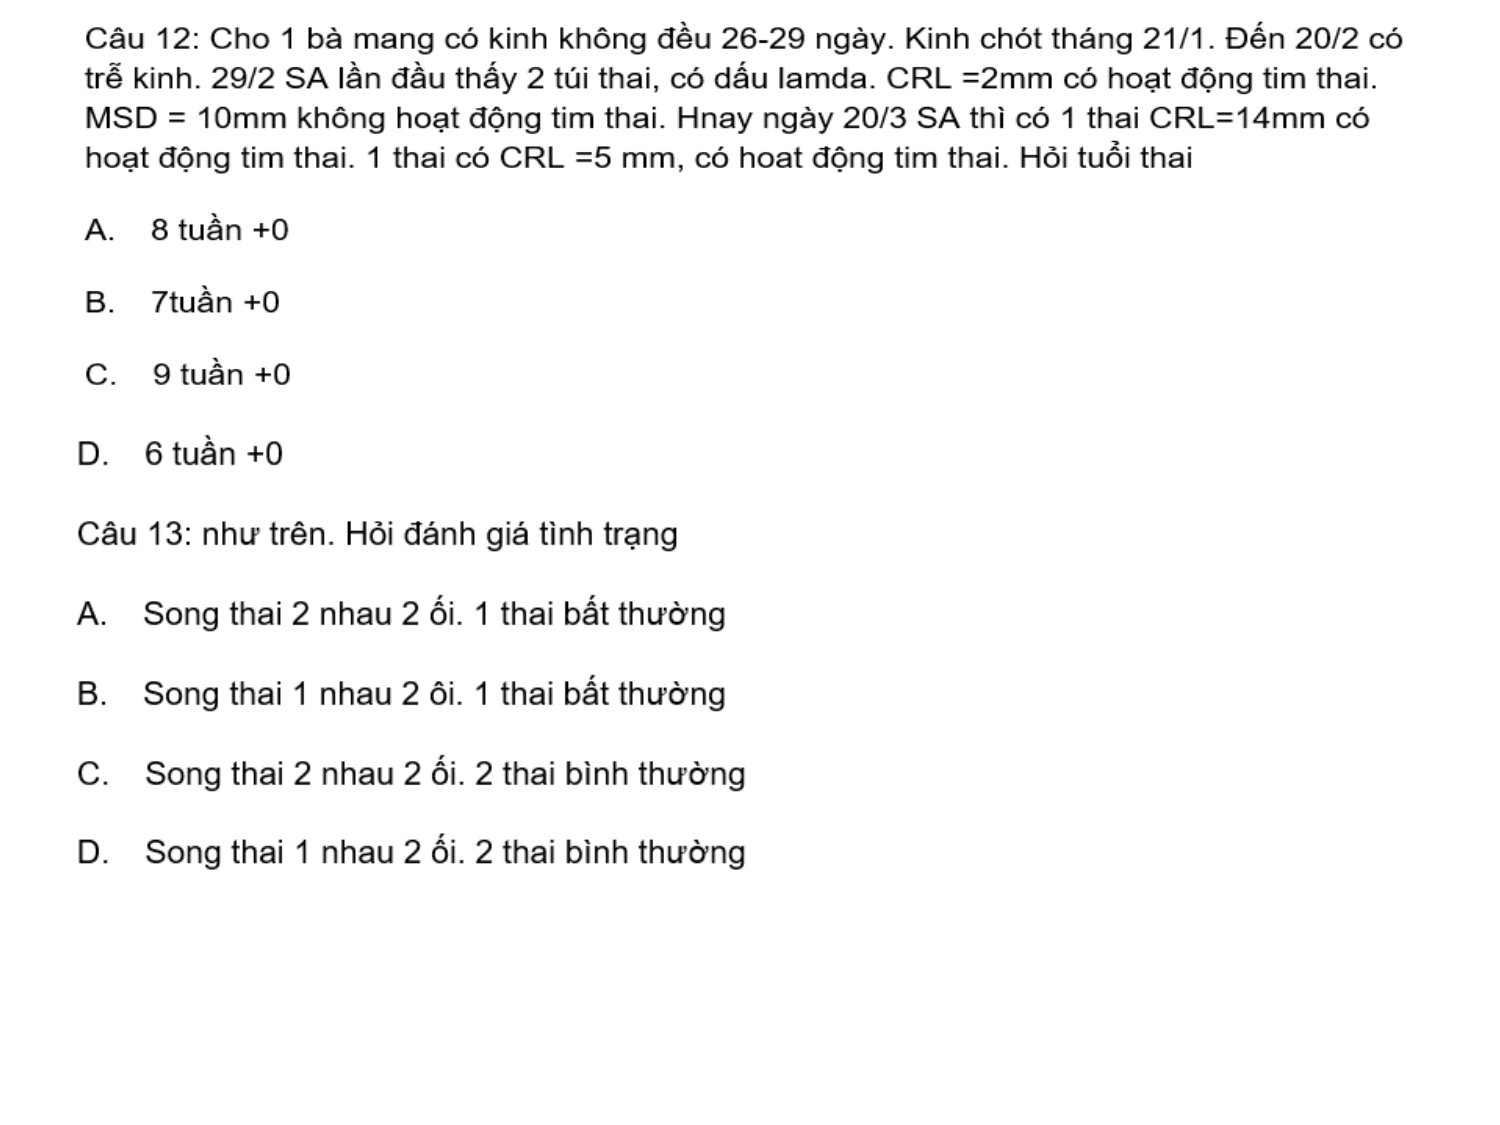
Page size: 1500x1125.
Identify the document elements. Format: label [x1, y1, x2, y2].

picture [60, 12, 1440, 887]
